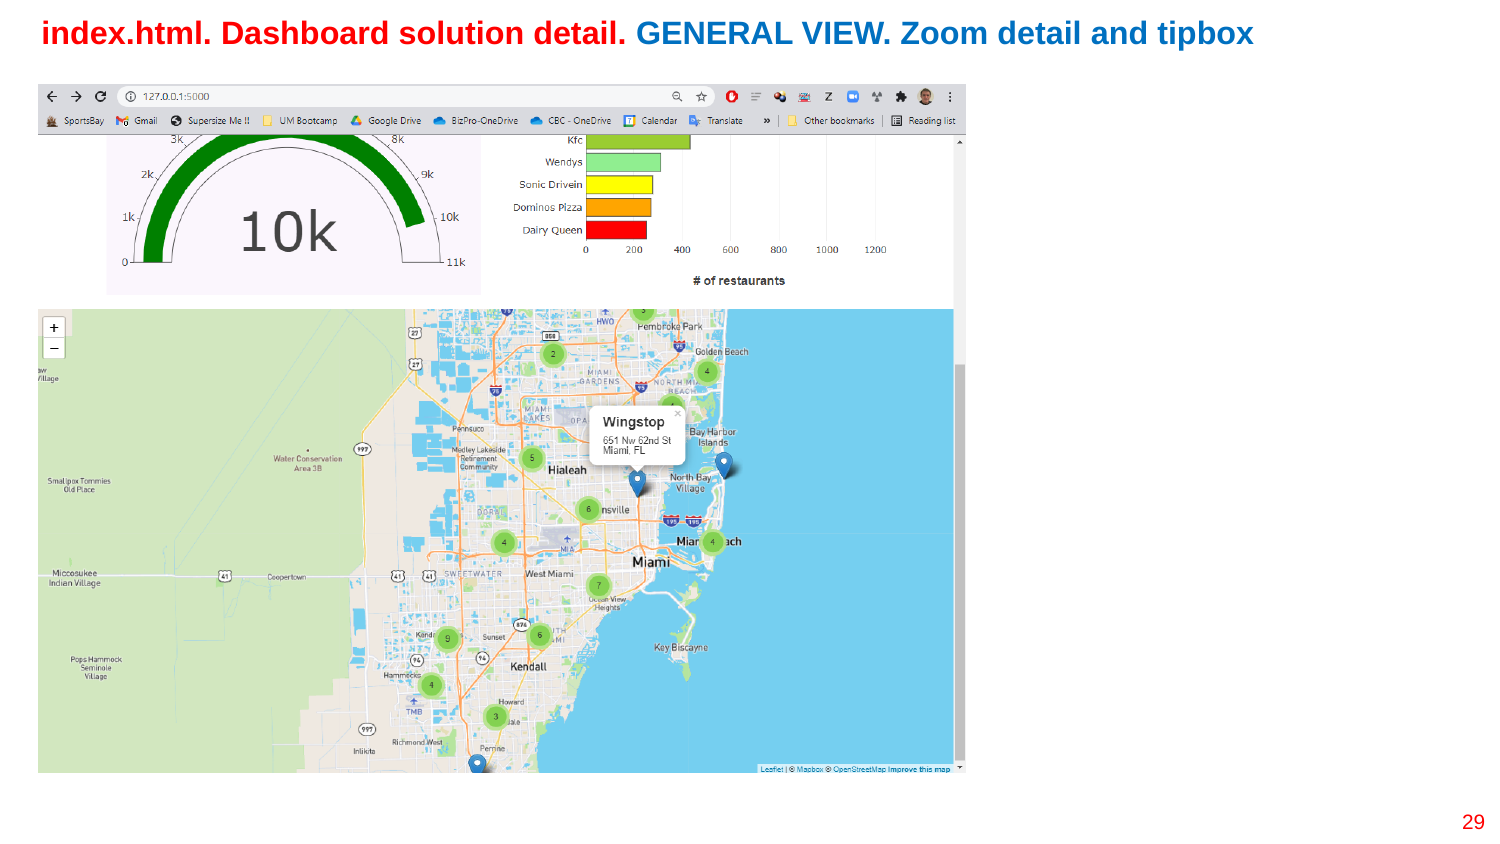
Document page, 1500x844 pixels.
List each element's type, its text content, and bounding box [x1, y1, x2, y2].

slide_number 29 [1149, 798, 1500, 844]
picture [38, 84, 966, 773]
title index.html. Dashboard solution detail. GENERAL VIEW. Zoom detail and tipbox [26, 4, 1374, 59]
